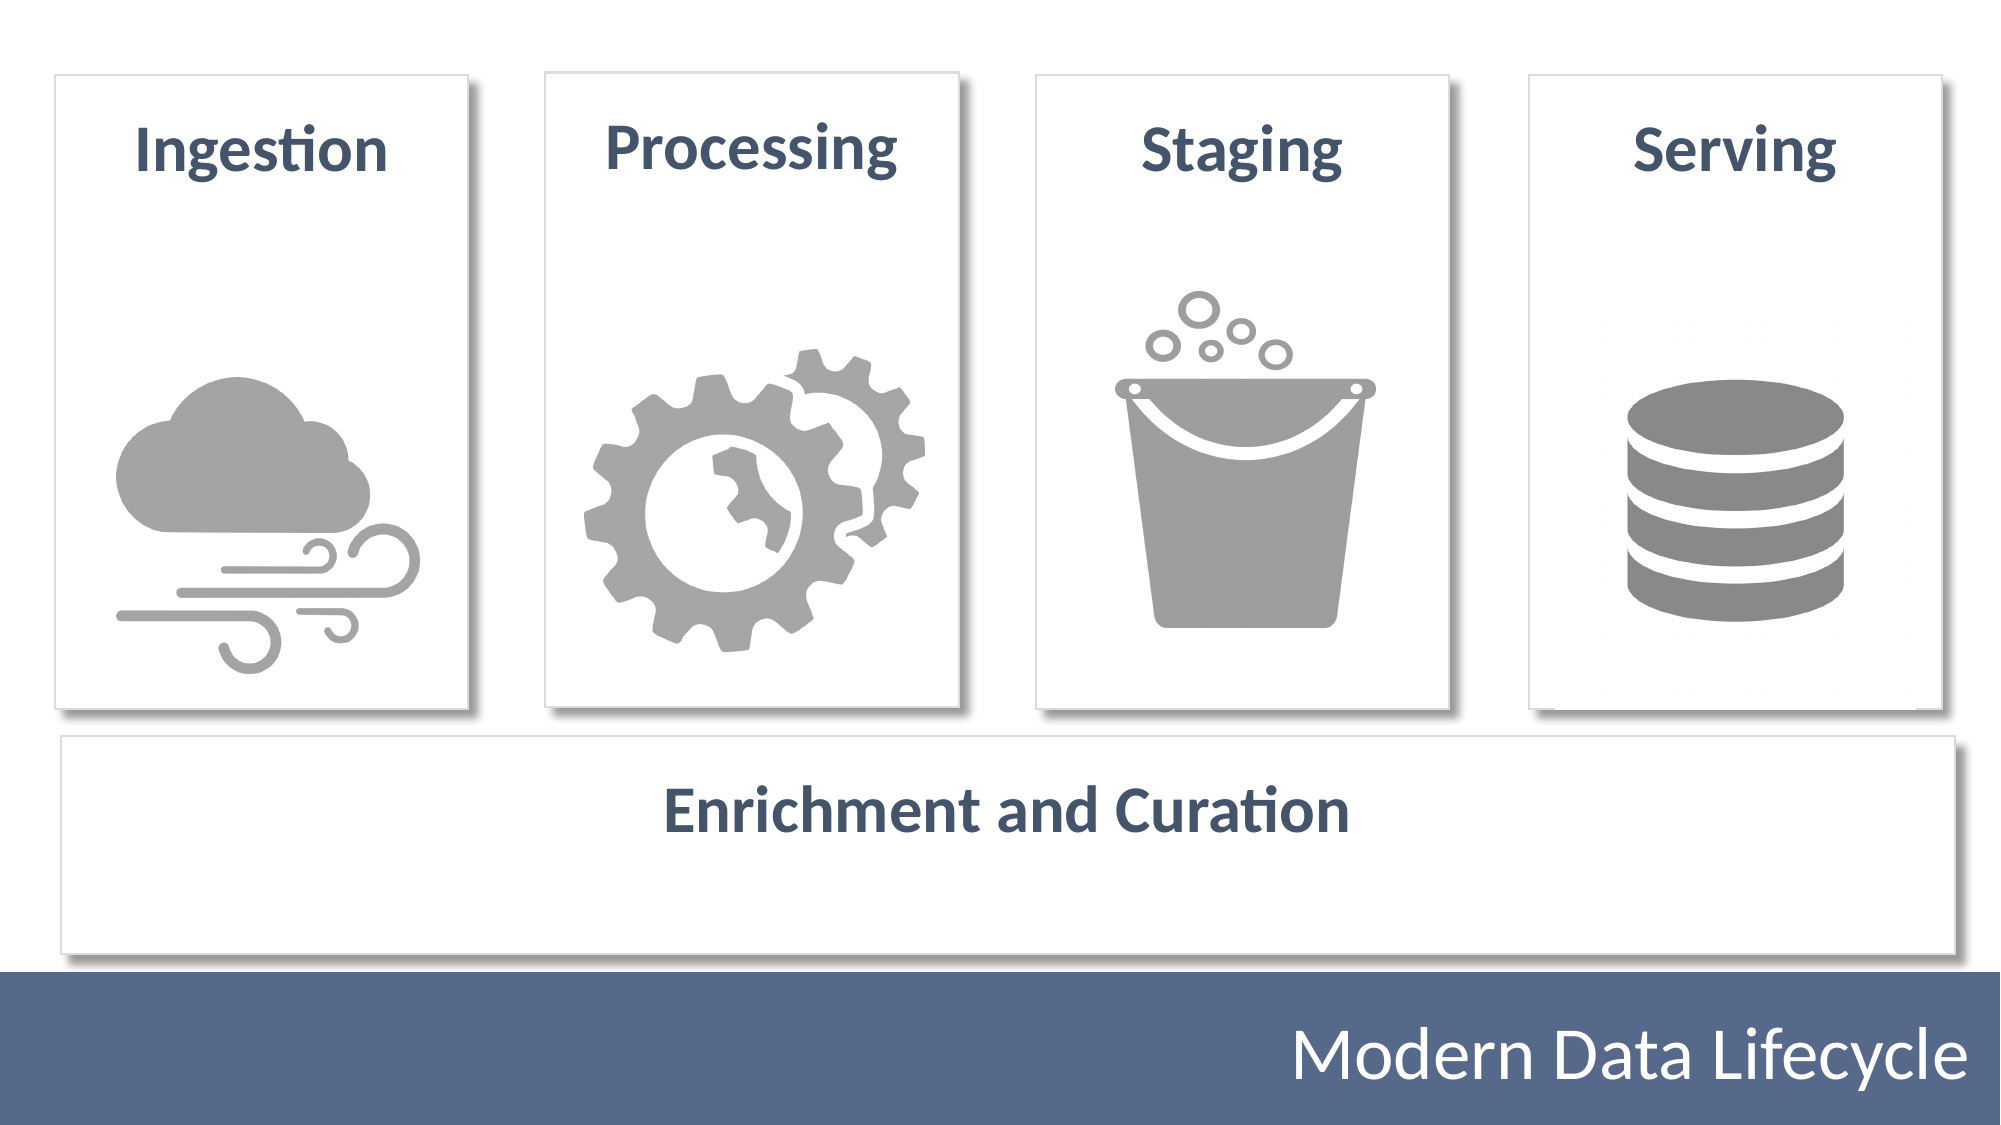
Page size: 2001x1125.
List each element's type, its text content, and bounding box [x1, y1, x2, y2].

text_box Serving [1528, 74, 1943, 710]
text_box Staging [1035, 74, 1450, 710]
text_box Modern Data Lifecycle [0, 971, 2000, 1125]
picture [116, 377, 420, 674]
text_box Processing [544, 71, 960, 708]
text_box Ingestion [54, 74, 469, 710]
text_box Enrichment and Curation [60, 735, 1956, 955]
picture [1555, 291, 1916, 710]
picture [584, 349, 925, 652]
picture [1115, 291, 1376, 628]
